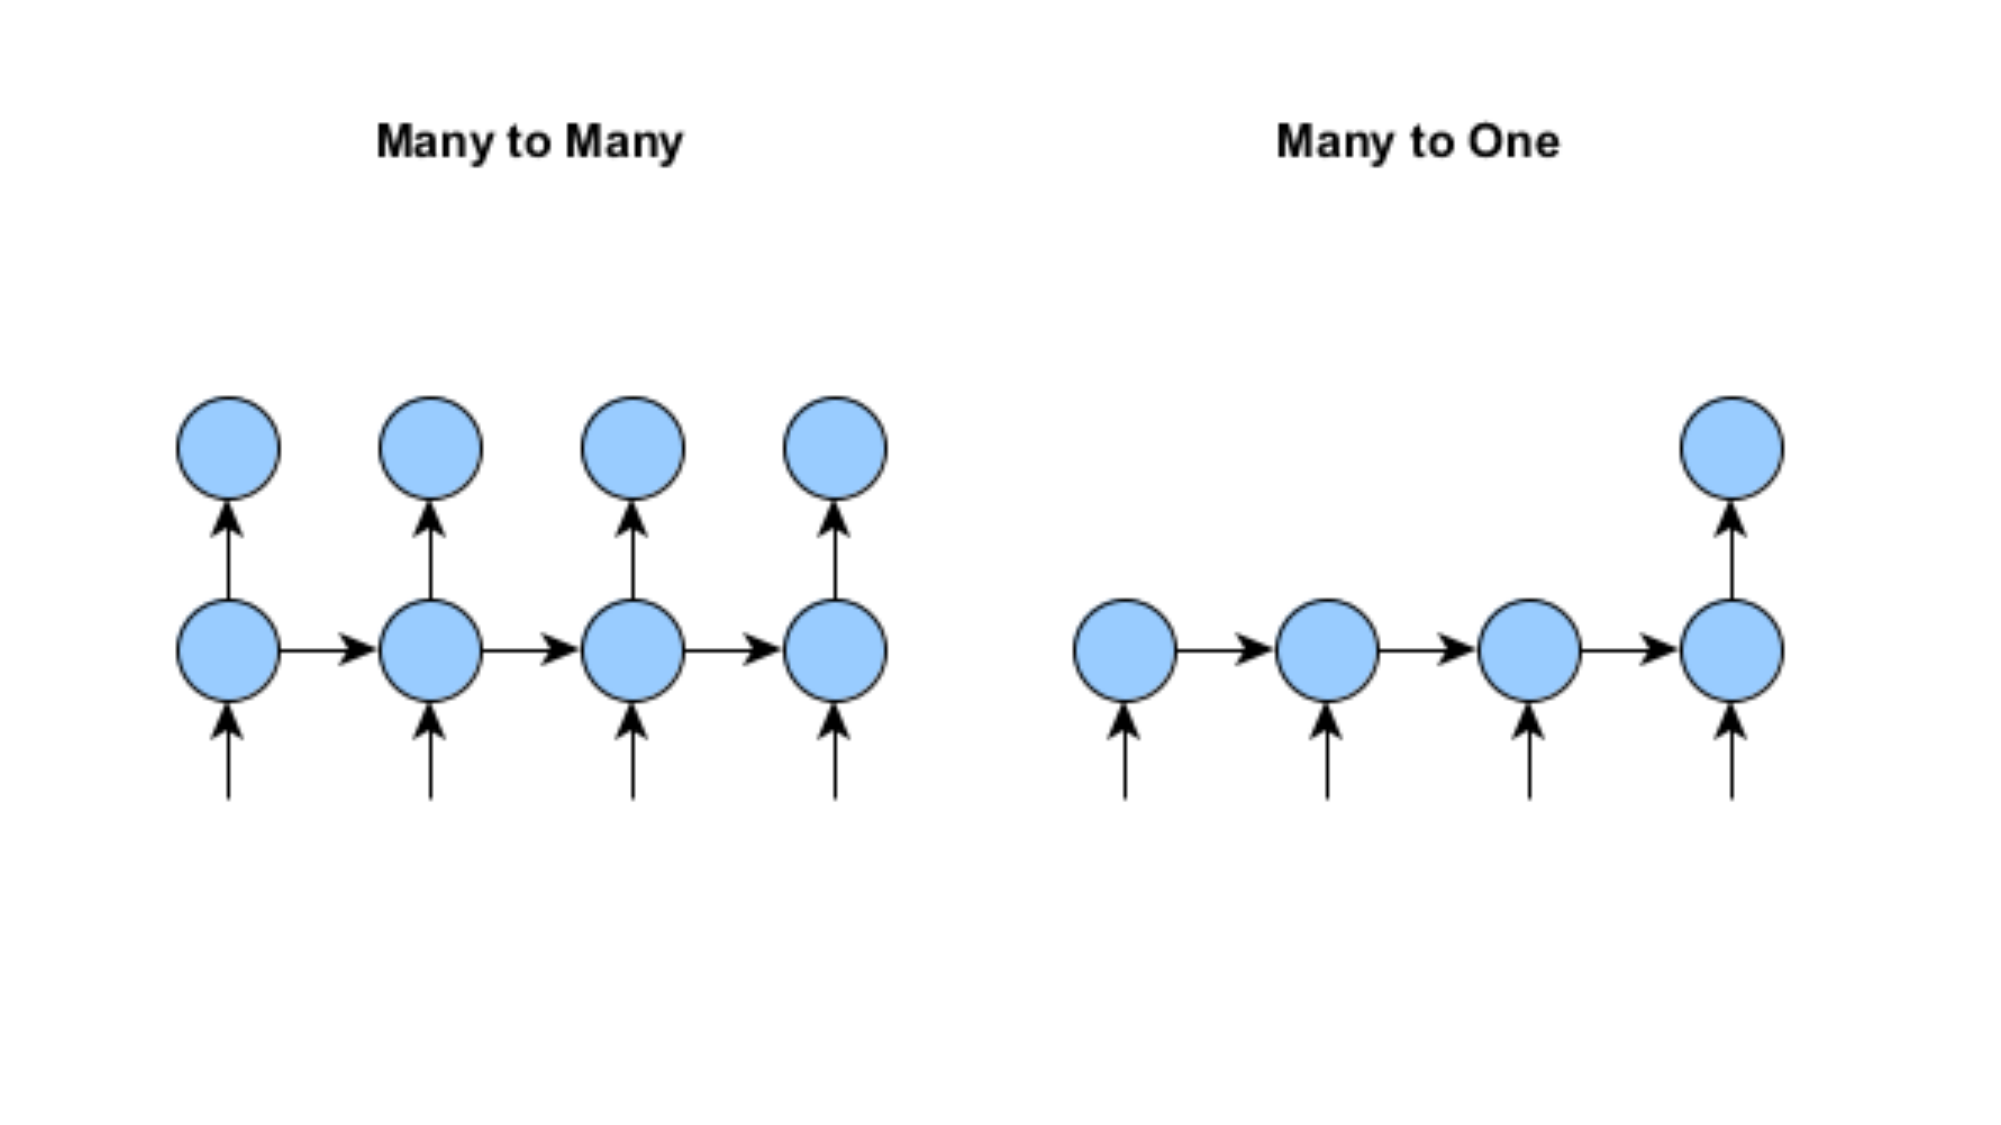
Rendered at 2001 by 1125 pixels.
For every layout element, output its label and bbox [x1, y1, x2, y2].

list [137, 57, 1863, 948]
